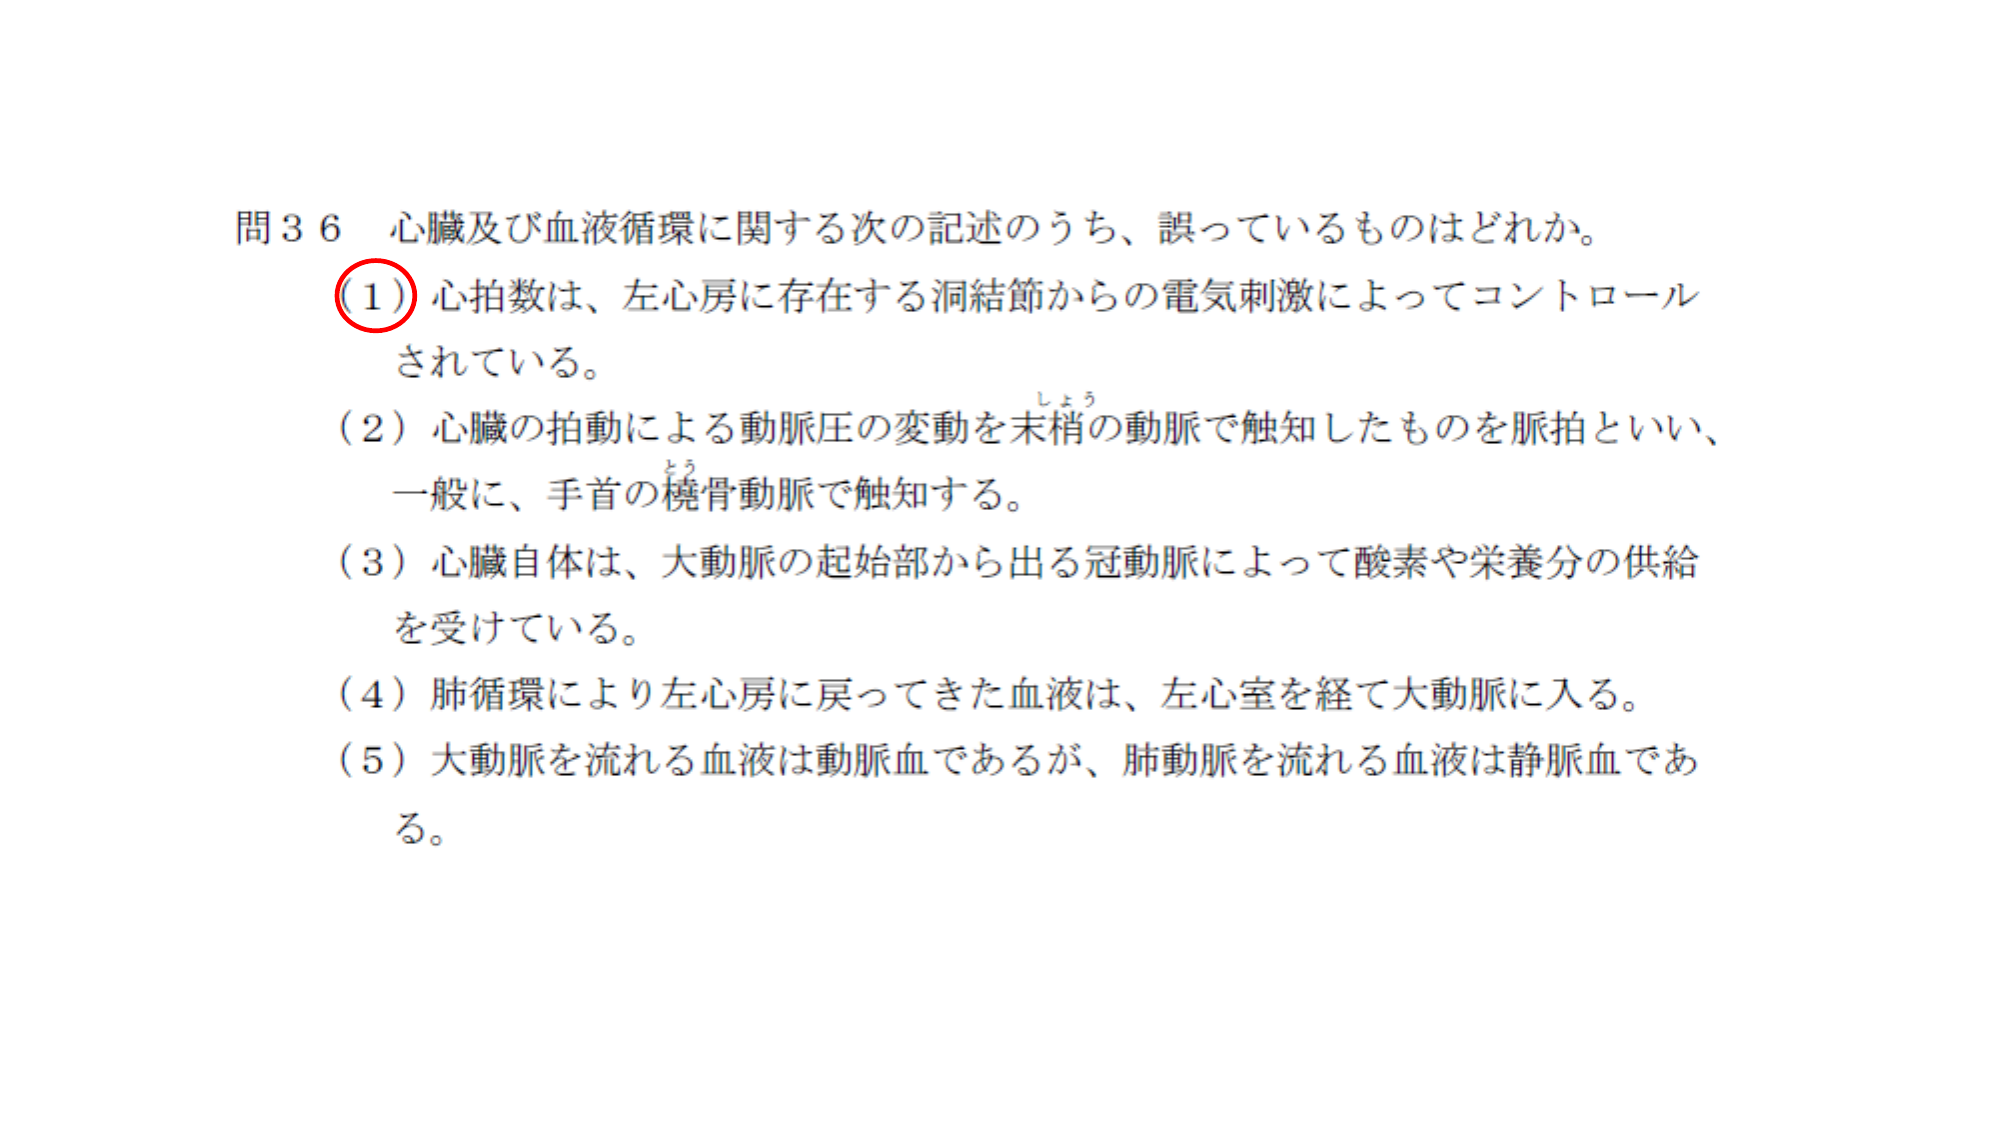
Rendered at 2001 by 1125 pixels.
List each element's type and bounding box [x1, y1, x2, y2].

picture [219, 192, 1744, 872]
